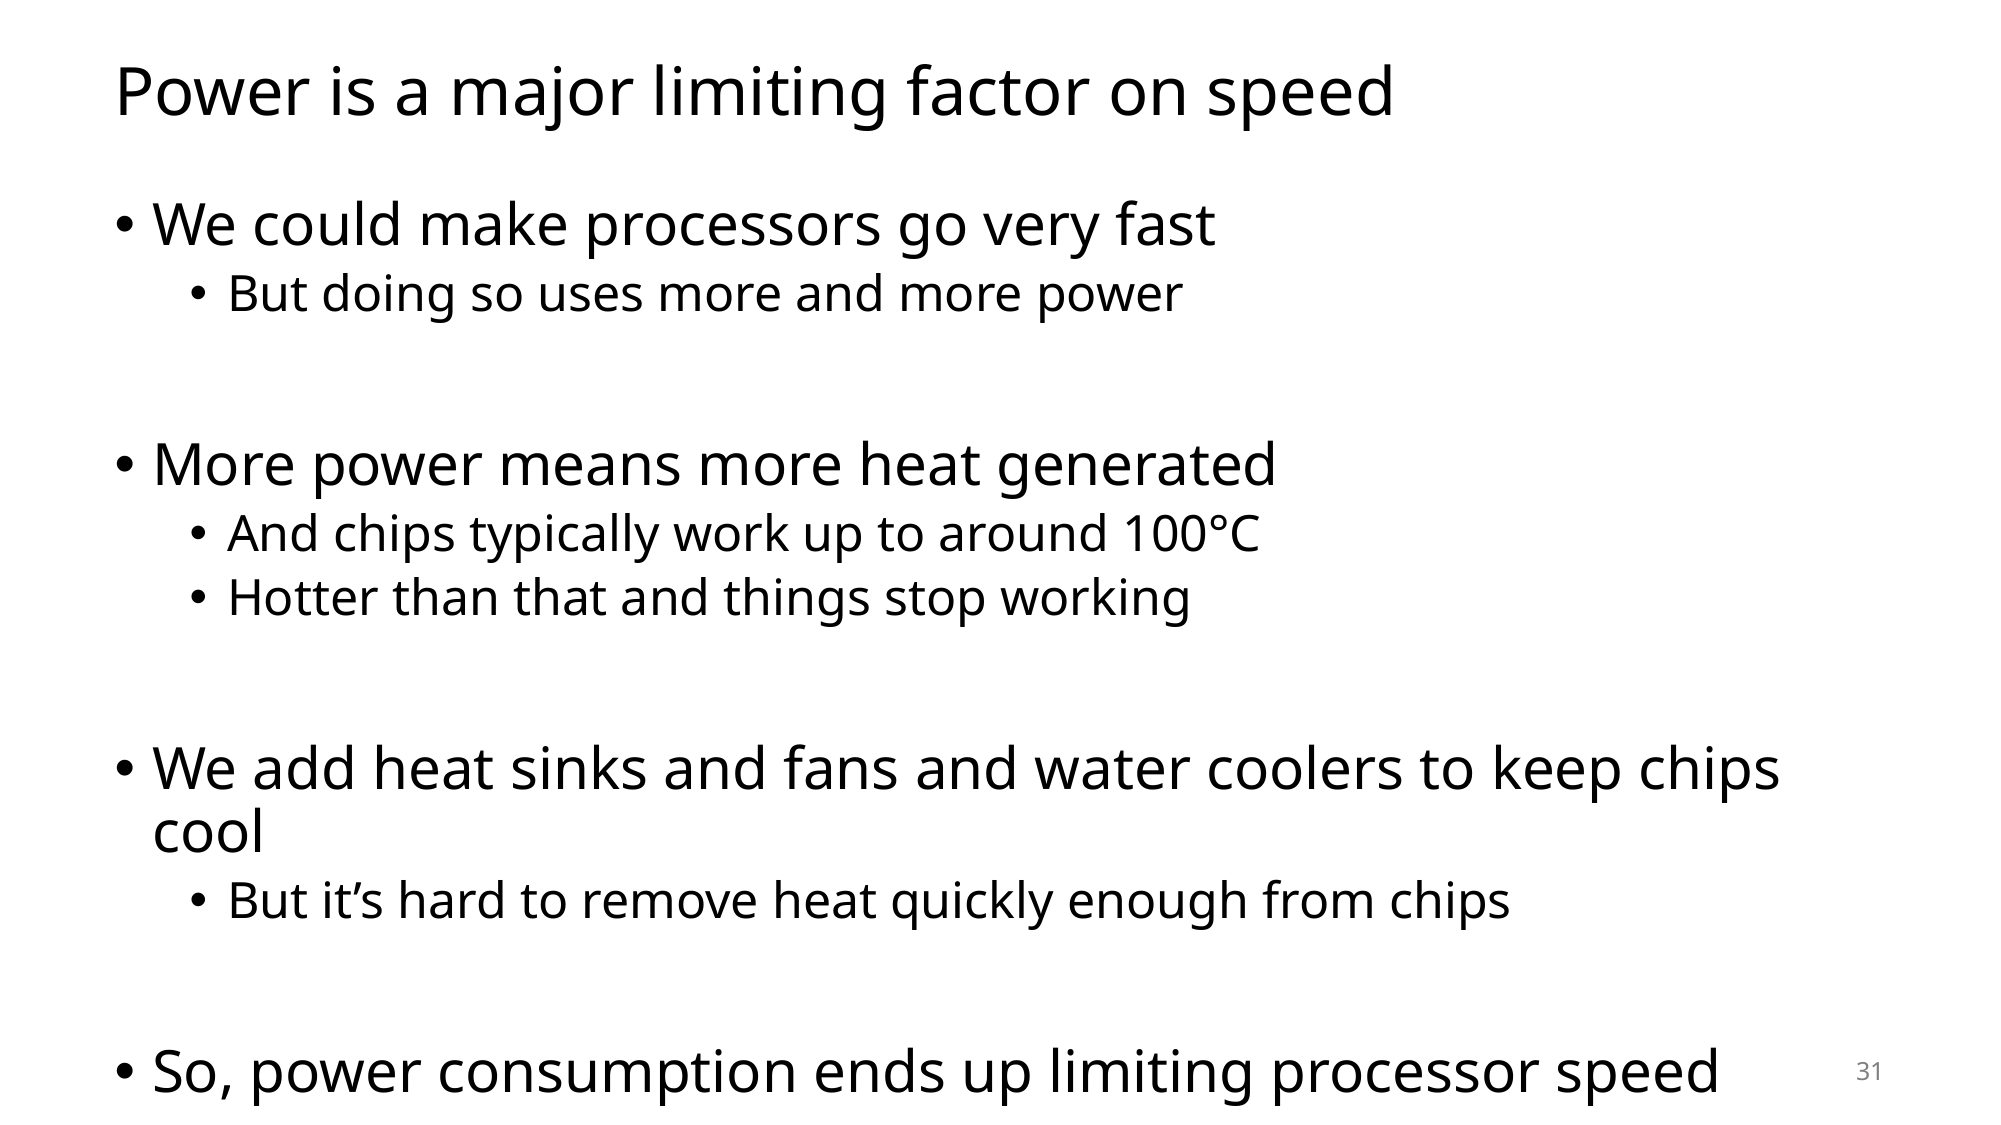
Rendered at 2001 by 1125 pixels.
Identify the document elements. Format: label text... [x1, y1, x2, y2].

list We could make processors go very fast But doing so uses more and more power More power means more heat generated And chips typically work up to around 100°C Hotter than that and things stop working We add heat sinks and fans and water coolers to keep chips cool But it’s hard to remove heat quickly enough from chips So, power consumption ends up limiting processor speed [99, 187, 1900, 1013]
title Power is a major limiting factor on speed [99, 37, 1900, 150]
slide_number 31 [1749, 1042, 1900, 1103]
